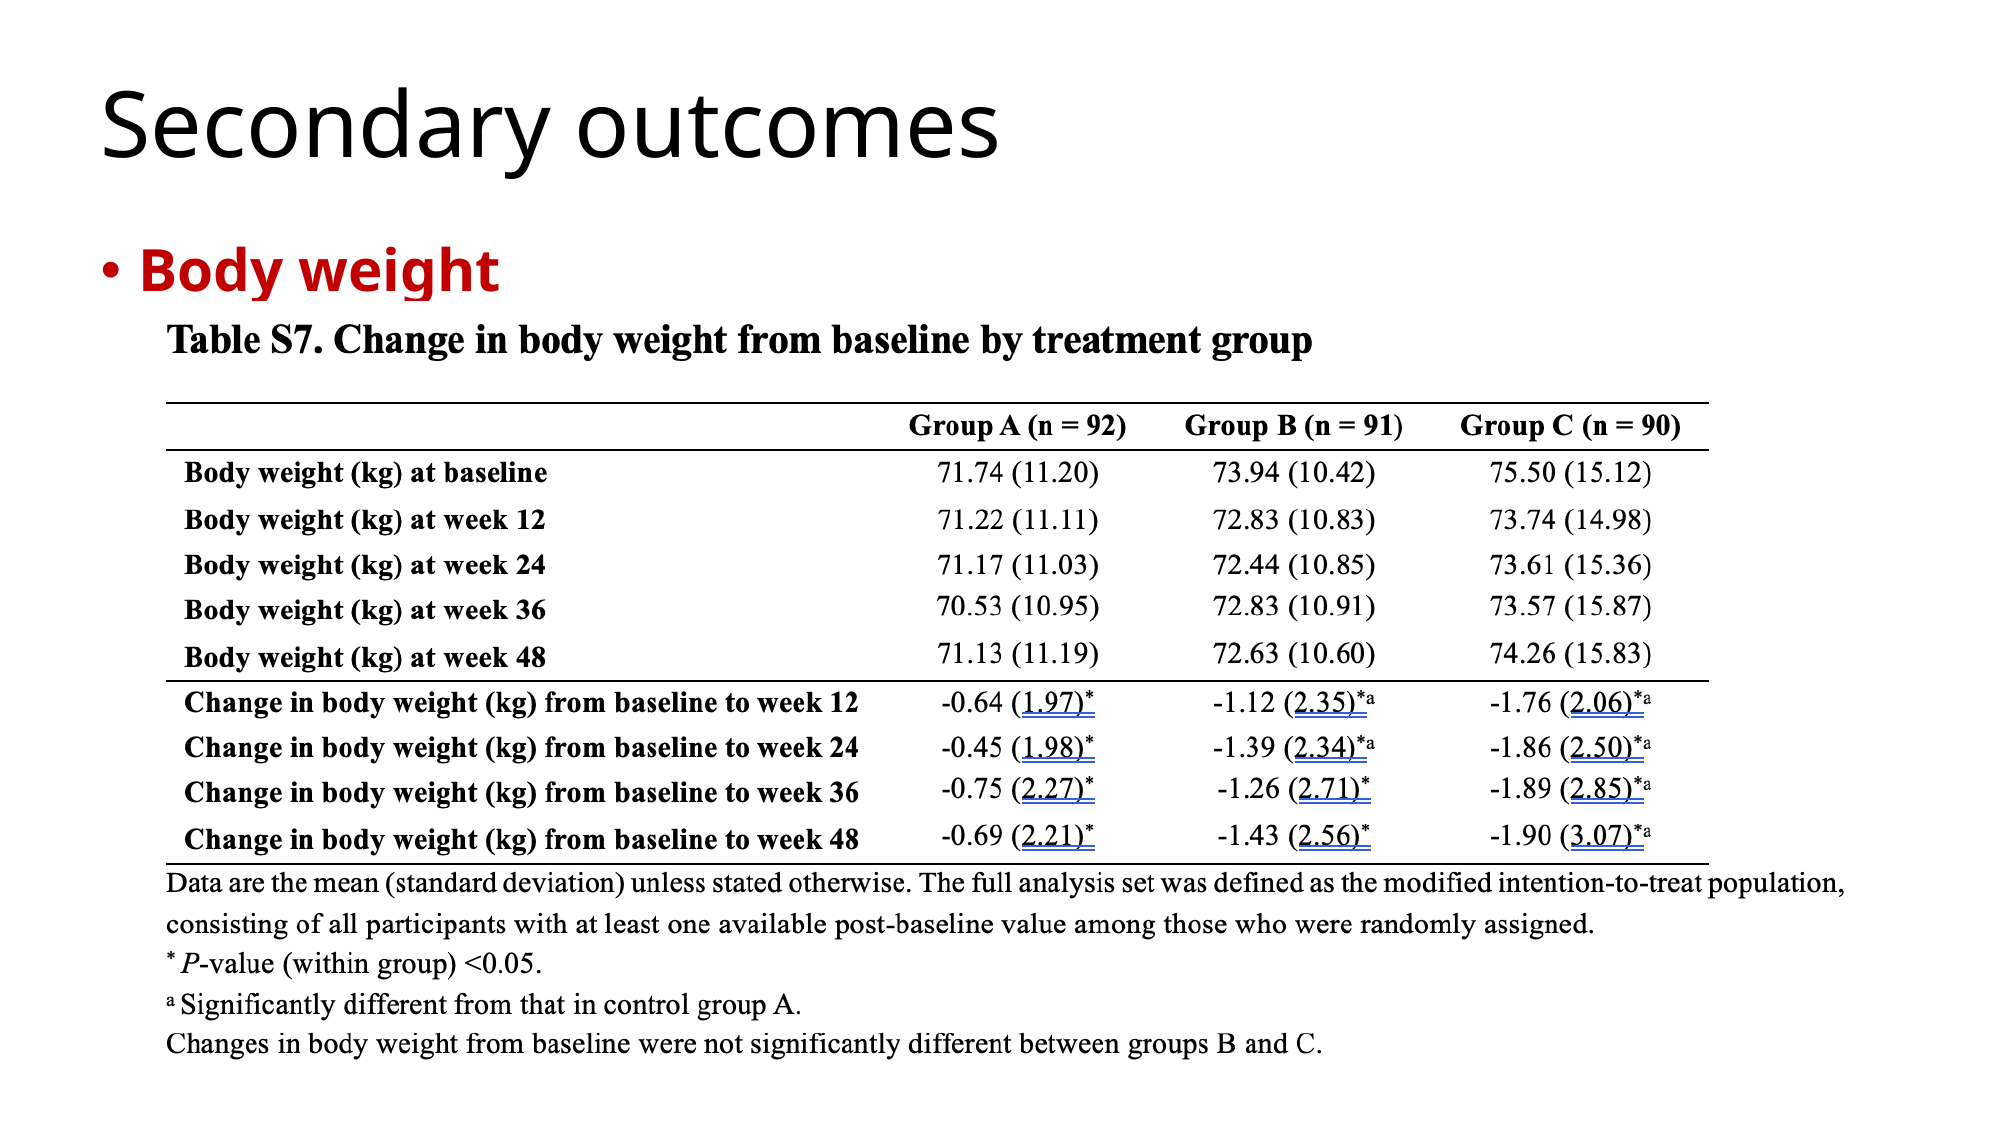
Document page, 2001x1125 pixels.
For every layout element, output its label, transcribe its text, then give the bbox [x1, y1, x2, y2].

list Body weight [85, 233, 1915, 1049]
picture [149, 300, 1851, 1087]
title Secondary outcomes [85, 59, 1915, 197]
